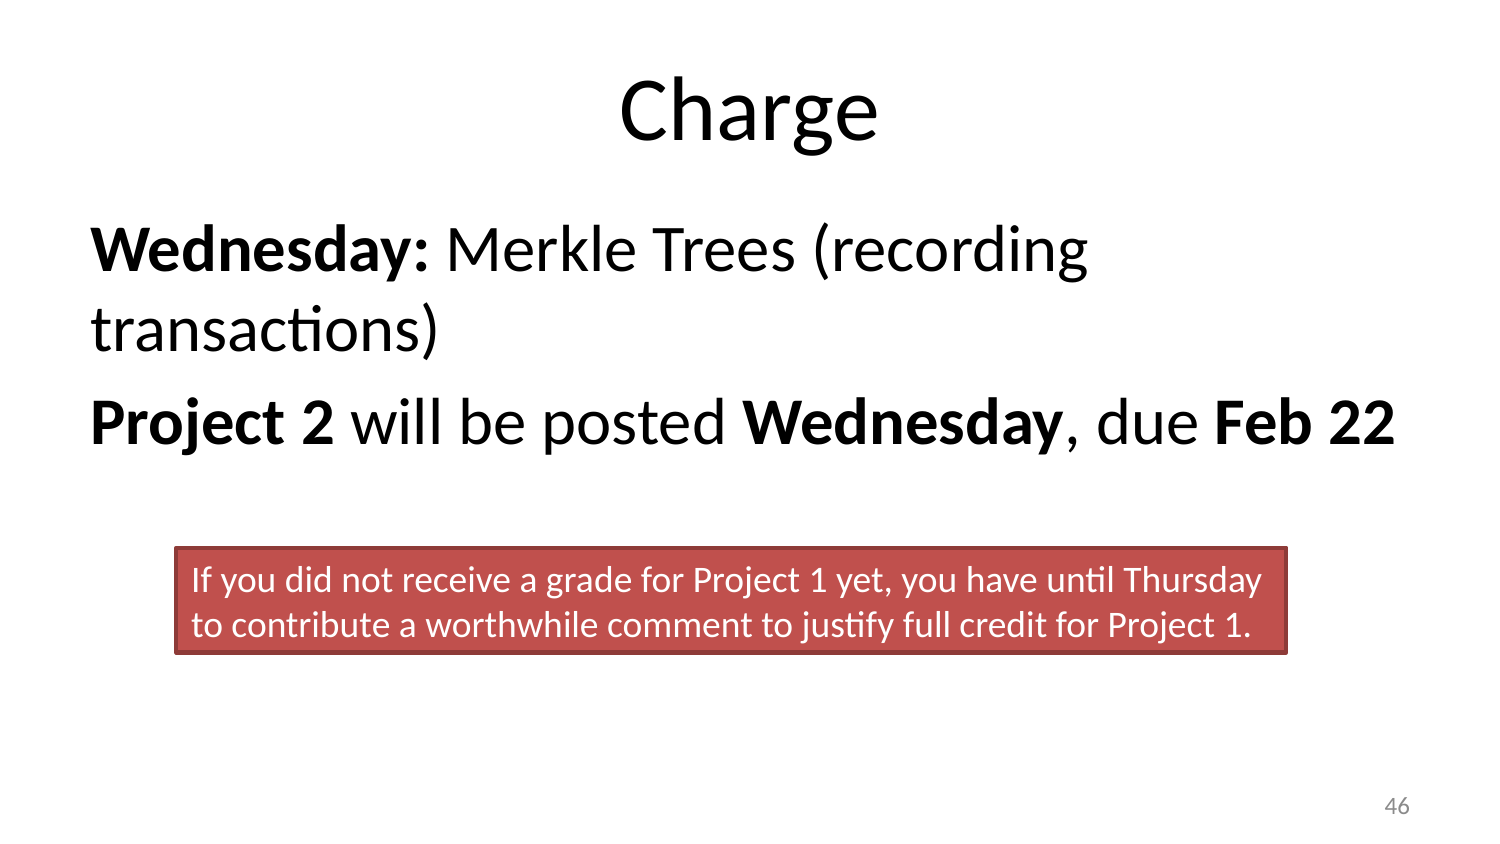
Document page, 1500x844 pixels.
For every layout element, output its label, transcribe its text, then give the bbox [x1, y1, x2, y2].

text_box If you did not receive a grade for Project 1 yet, you have until Thursday to contribute a worthwhile comment to justify full credit for Project 1. [174, 546, 1288, 655]
list Wednesday: Merkle Trees (recording transactions) Project 2 will be posted Wednesday, due Feb 22 [75, 196, 1425, 754]
title Charge [75, 33, 1425, 175]
slide_number 45 [1074, 782, 1425, 827]
